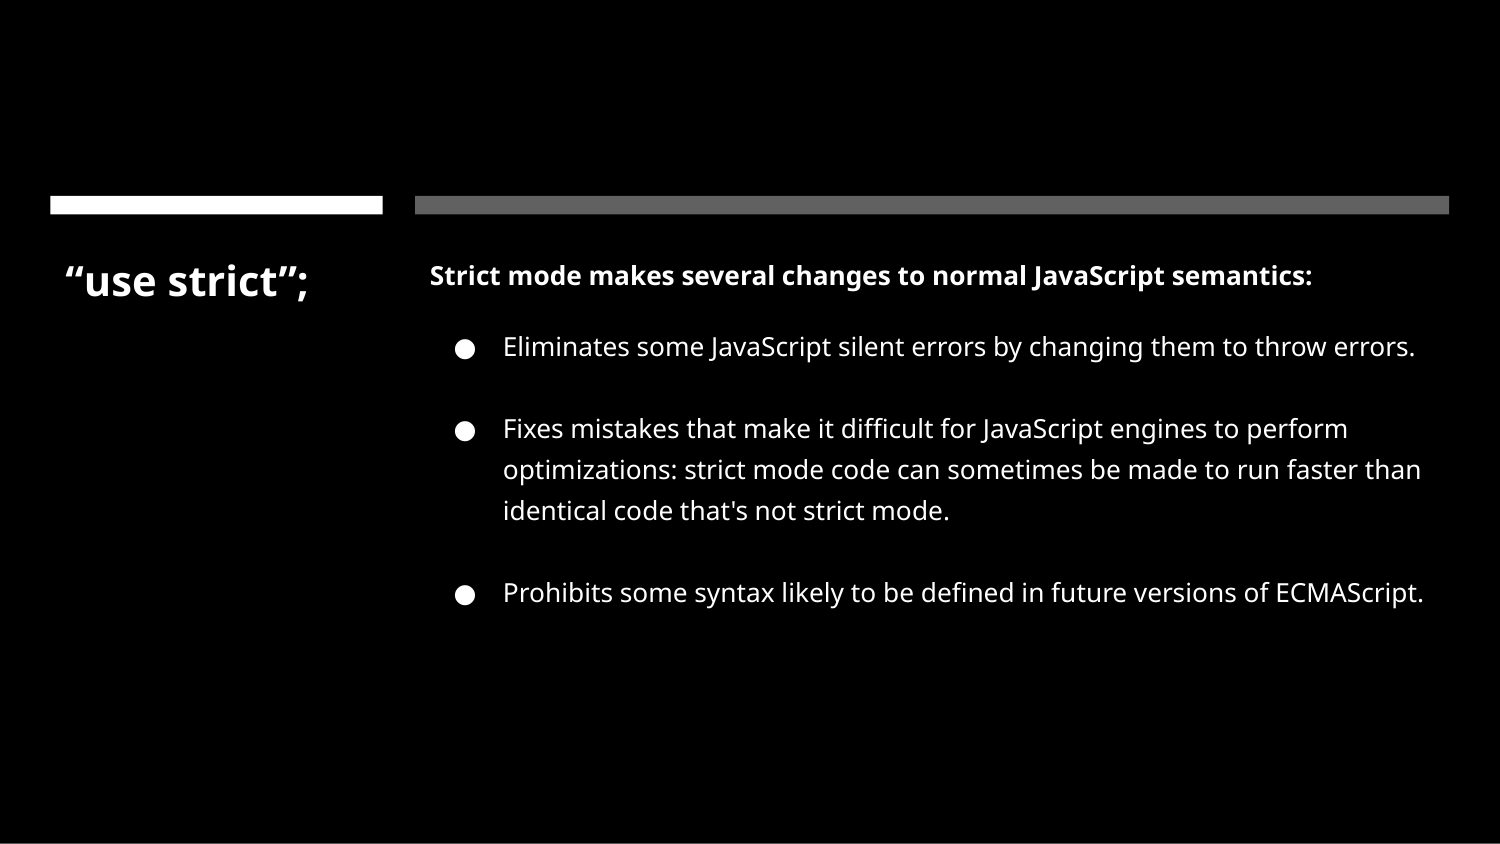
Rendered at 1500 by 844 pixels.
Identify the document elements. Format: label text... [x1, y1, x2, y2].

list Strict mode makes several changes to normal JavaScript semantics: Eliminates some JavaScript silent errors by changing them to throw errors. Fixes mistakes that make it difficult for JavaScript engines to perform optimizations: strict mode code can sometimes be made to run faster than identical code that's not strict mode. Prohibits some syntax likely to be defined in future versions of ECMAScript. [415, 236, 1450, 666]
title “use strict”; [50, 236, 383, 726]
